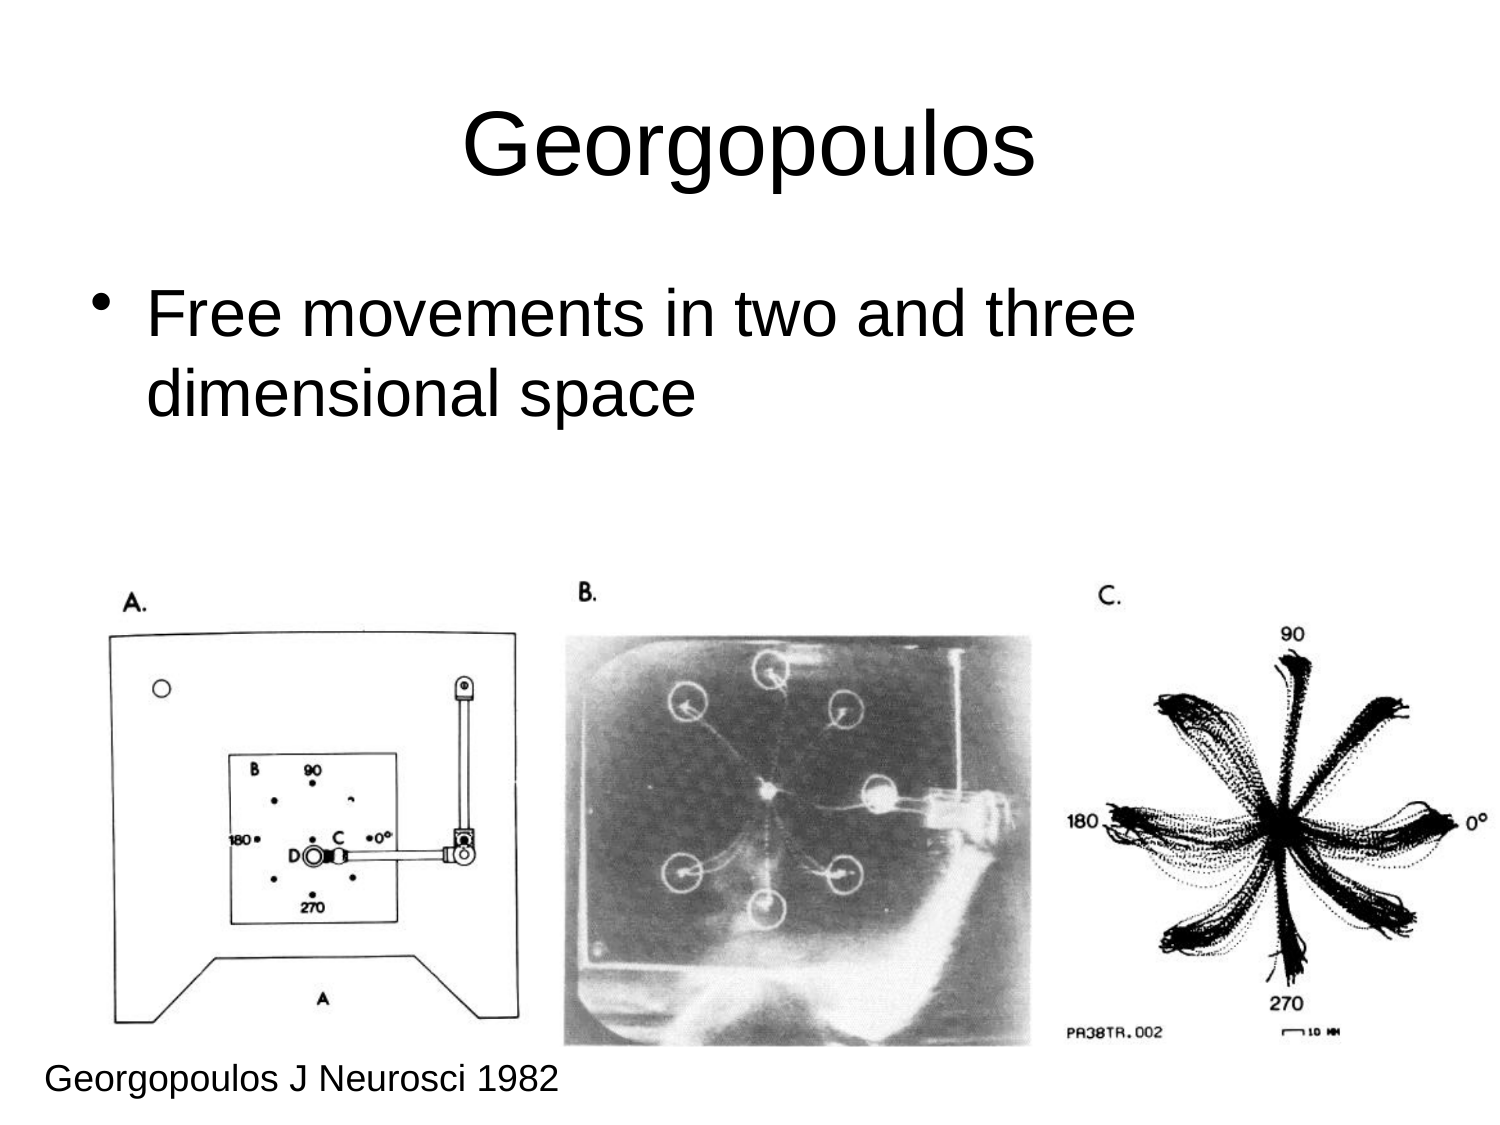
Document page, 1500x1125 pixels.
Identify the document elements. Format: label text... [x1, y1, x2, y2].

text_box Georgopoulos J Neurosci 1982 [29, 1046, 750, 1107]
picture [74, 575, 1500, 1047]
list Free movements in two and three dimensional space [75, 262, 1425, 450]
title Georgopoulos [75, 45, 1425, 233]
